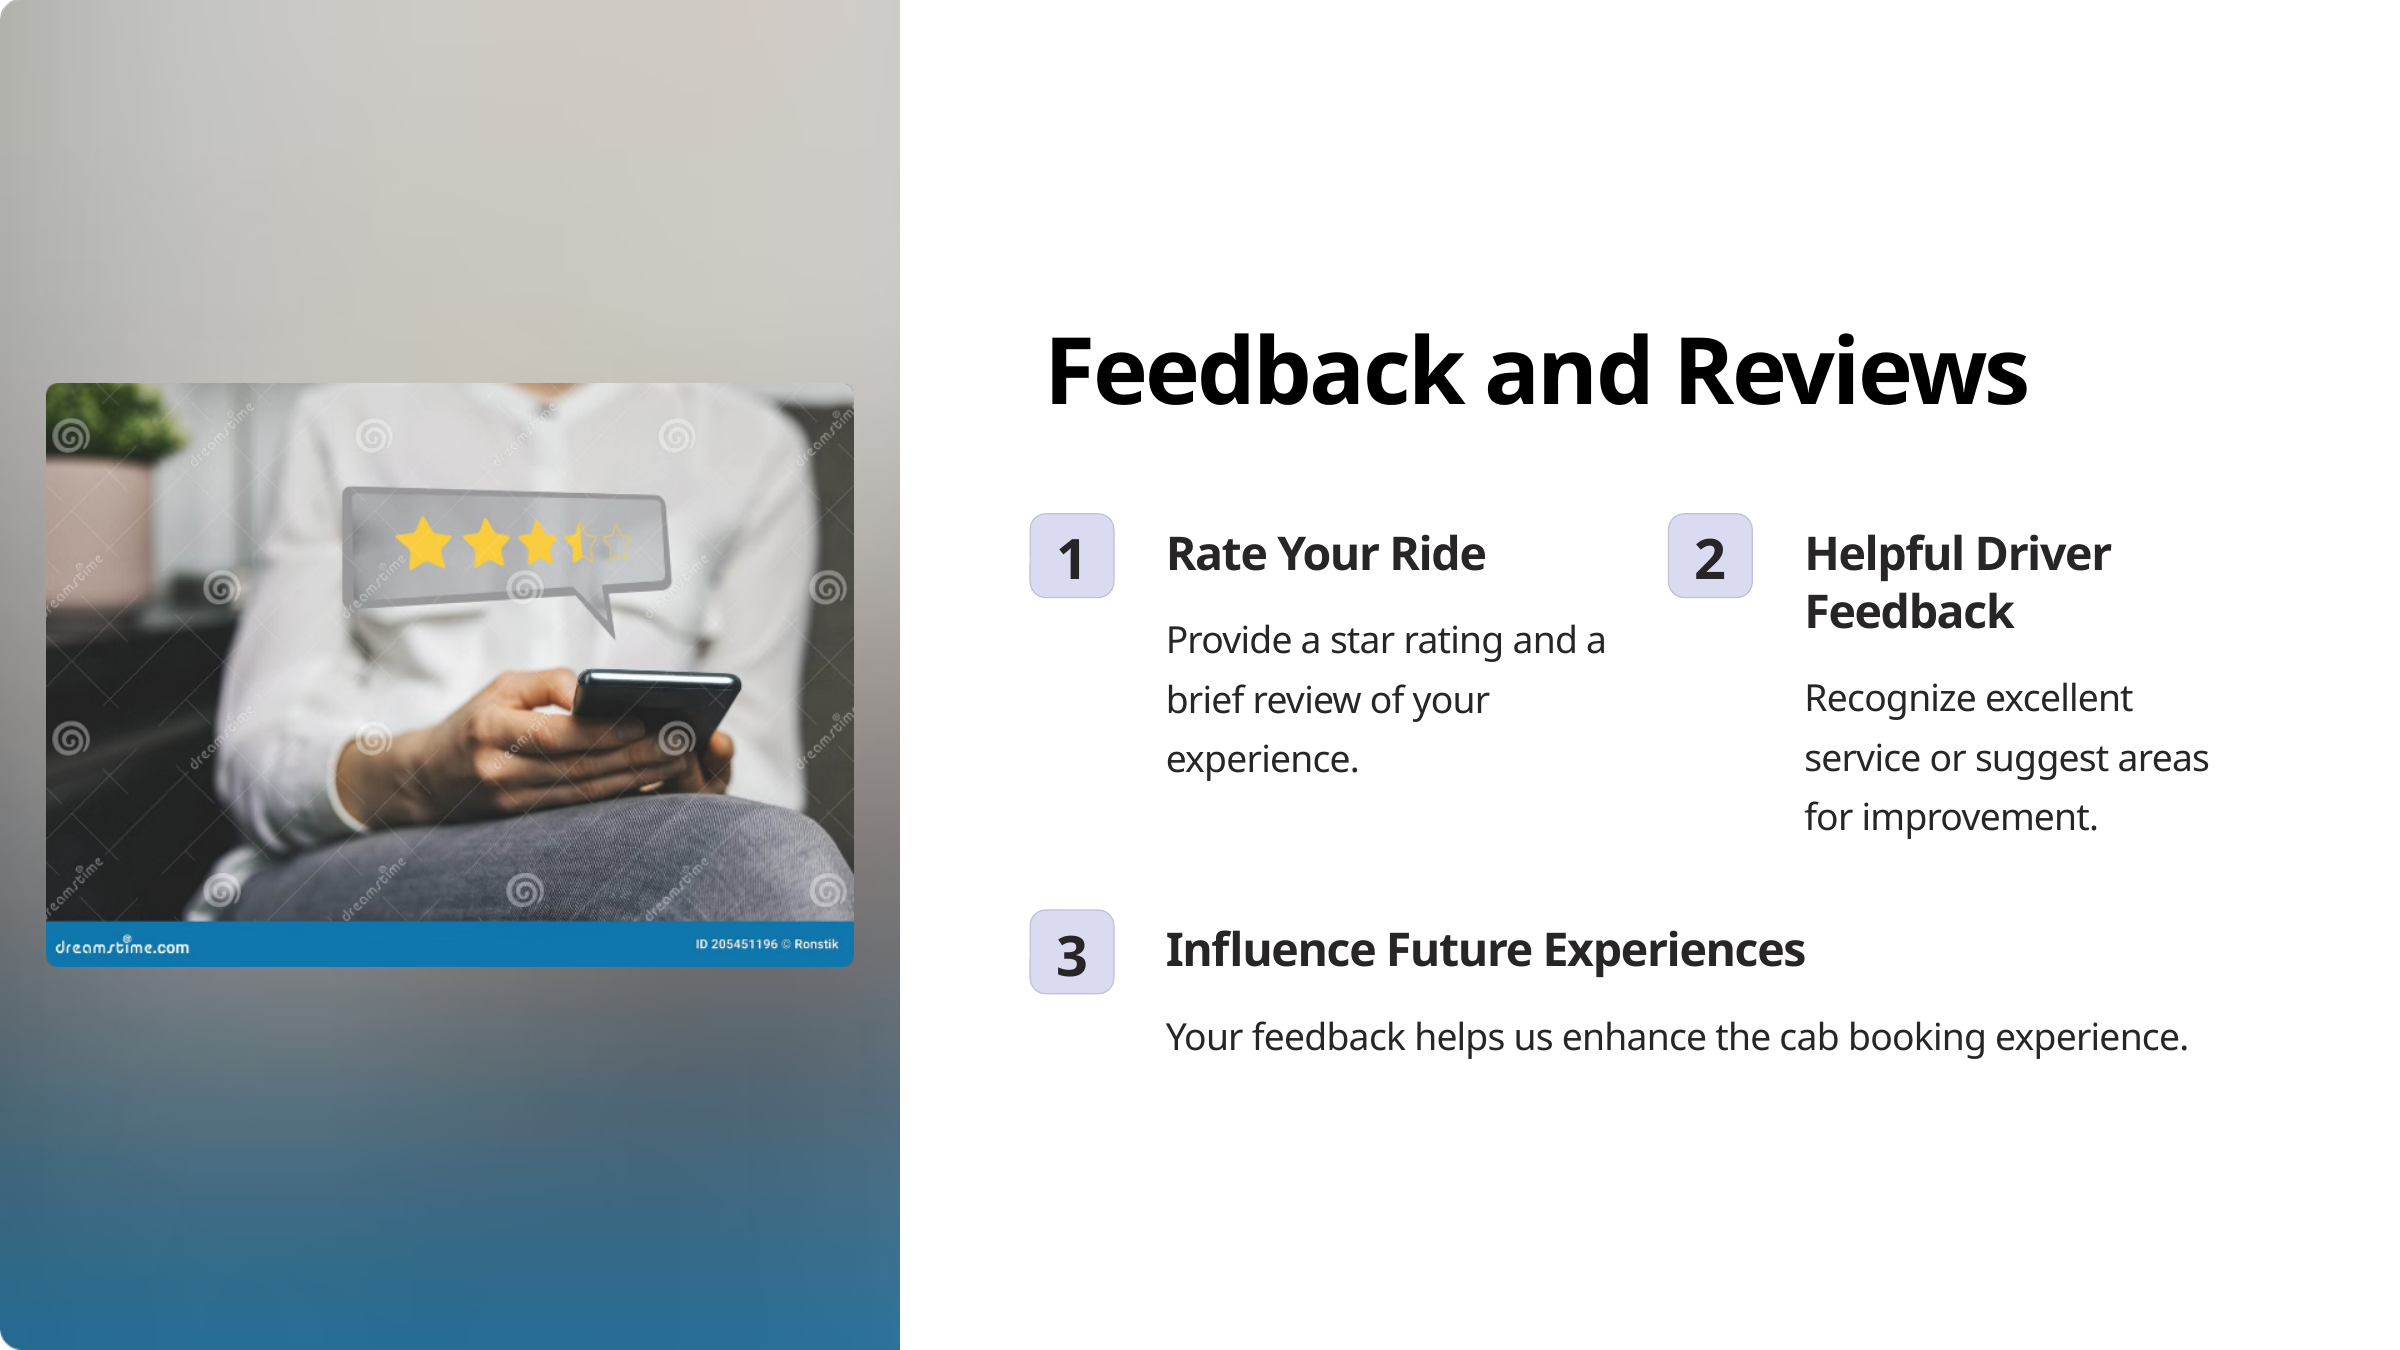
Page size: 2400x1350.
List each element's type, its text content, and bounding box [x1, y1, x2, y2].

text_box Rate Your Ride [1151, 513, 1617, 572]
text_box Feedback and Reviews [1030, 299, 2012, 417]
text_box 2 [1693, 527, 1728, 584]
text_box 1 [1059, 527, 1085, 584]
text_box [1668, 513, 1753, 598]
text_box Influence Future Experiences [1151, 910, 1776, 969]
picture [0, 0, 900, 1350]
text_box Provide a star rating and a brief review of your experience. [1151, 594, 1632, 773]
text_box [1030, 513, 1114, 598]
text_box [1030, 909, 1114, 994]
text_box Helpful Driver Feedback [1789, 513, 2270, 631]
text_box 3 [1054, 924, 1090, 980]
text_box Your feedback helps us enhance the cab booking experience. [1151, 990, 2270, 1050]
text_box [900, 0, 2400, 1350]
text_box Recognize excellent service or suggest areas for improvement. [1789, 652, 2270, 831]
